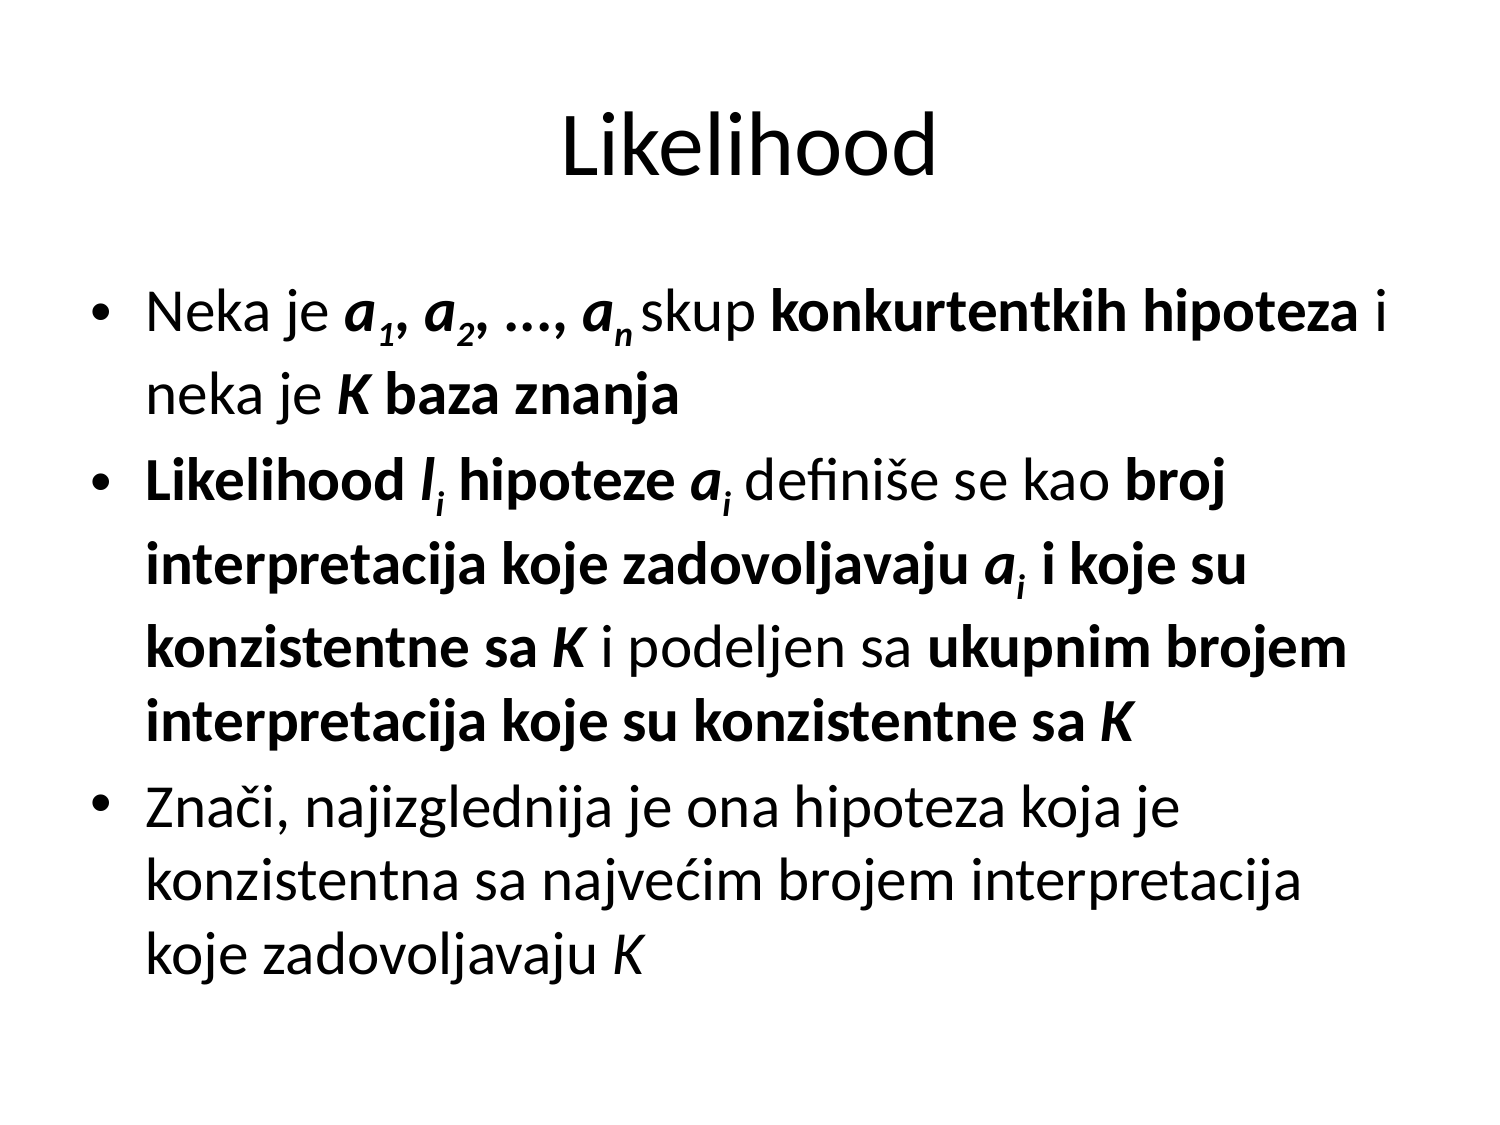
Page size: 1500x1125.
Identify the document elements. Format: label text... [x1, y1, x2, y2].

list Neka je a1, a2, ..., an skup konkurtentkih hipoteza i neka je K baza znanja Likelihood li hipoteze ai definiše se kao broj interpretacija koje zadovoljavaju ai i koje su konzistentne sa K i podeljen sa ukupnim brojem interpretacija koje su konzistentne sa K Znači, najizglednija je ona hipoteza koja je konzistentna sa najvećim brojem interpretacija koje zadovoljavaju K [75, 262, 1425, 1005]
title Likelihood [75, 45, 1425, 233]
